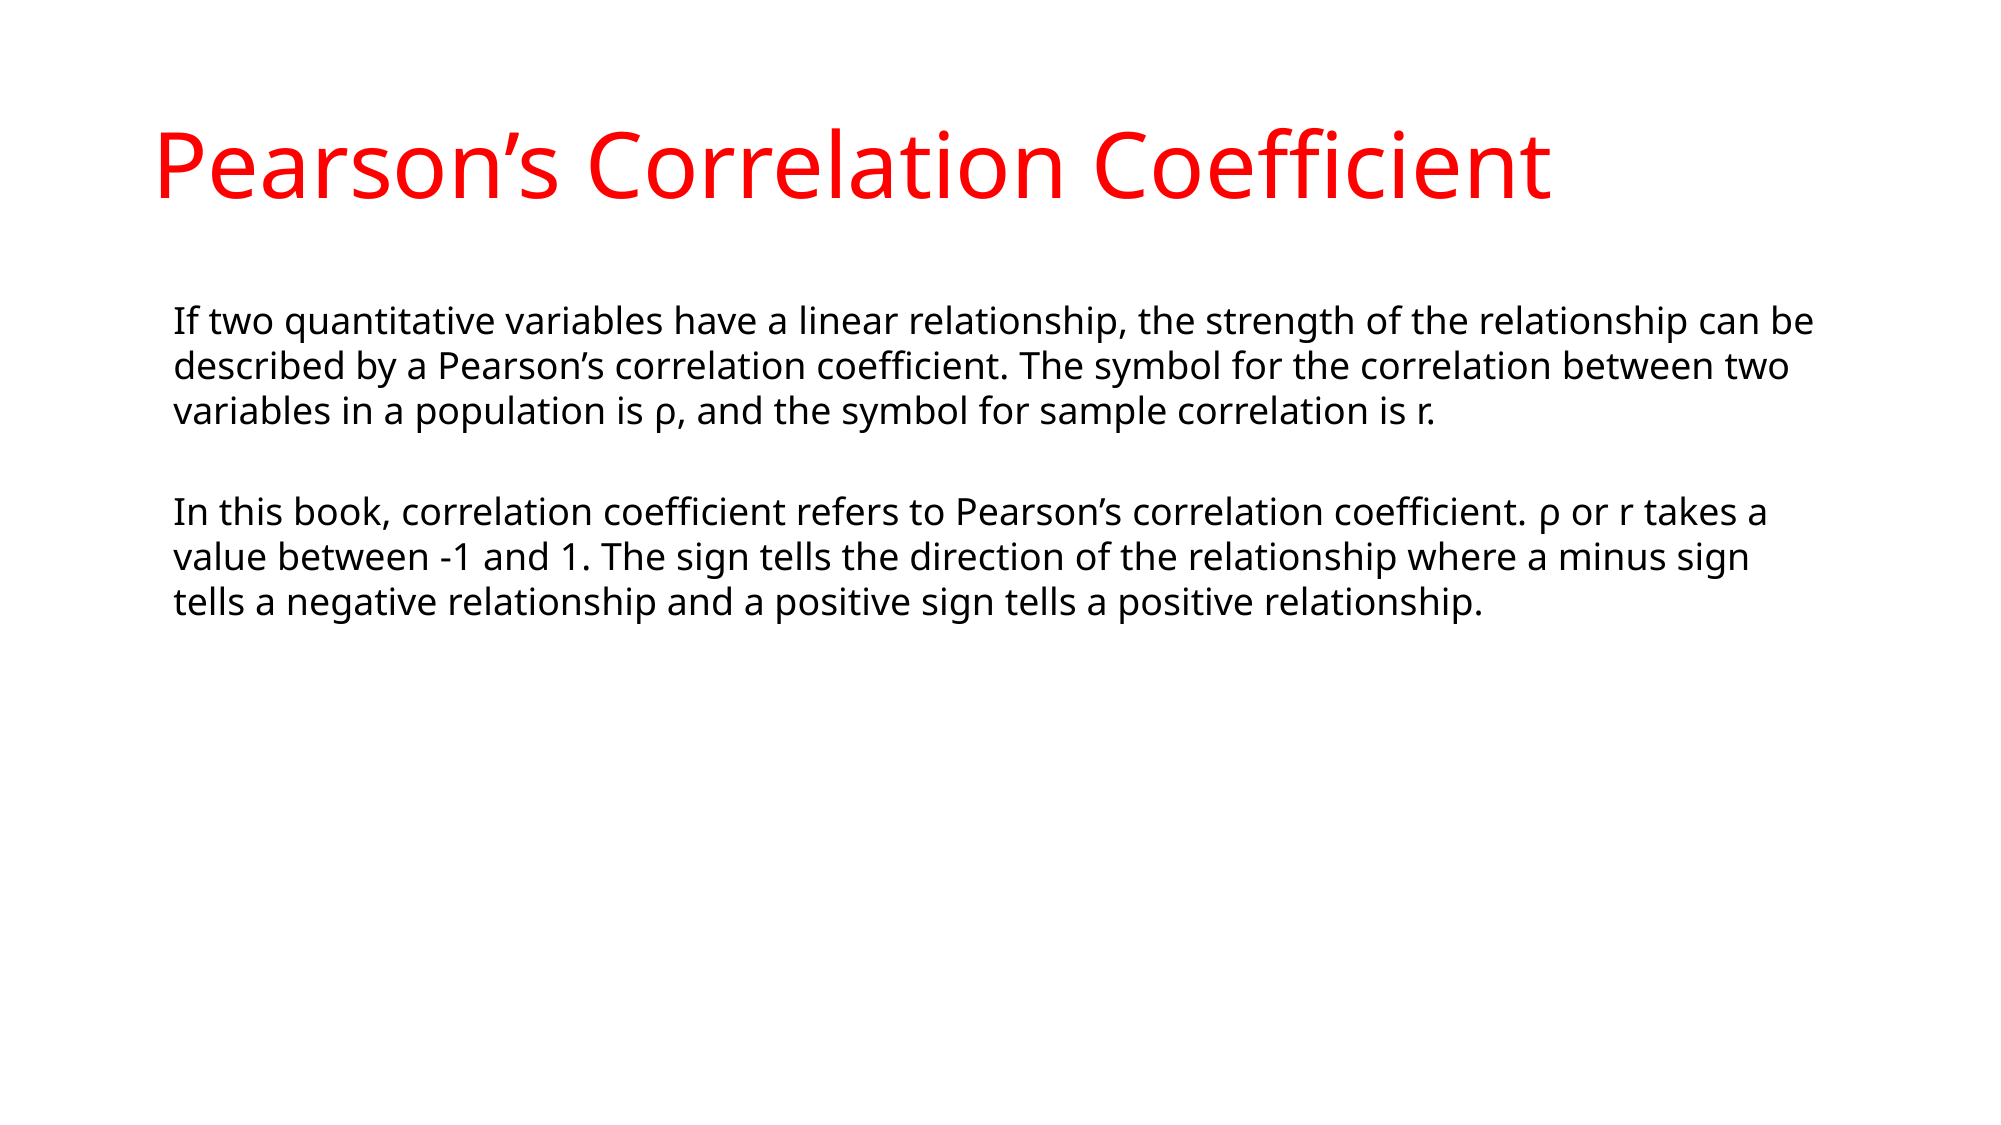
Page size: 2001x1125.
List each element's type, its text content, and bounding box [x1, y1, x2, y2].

text_box If two quantitative variables have a linear relationship, the strength of the relationship can be described by a Pearson’s correlation coefficient. The symbol for the correlation between two variables in a population is ρ, and the symbol for sample correlation is r. [158, 289, 1968, 440]
text_box In this book, correlation coefficient refers to Pearson’s correlation coefficient. ρ or r takes a value between -1 and 1. The sign tells the direction of the relationship where a minus sign tells a negative relationship and a positive sign tells a positive relationship. [158, 480, 1847, 721]
title Pearson’s Correlation Coefficient [137, 59, 1863, 278]
